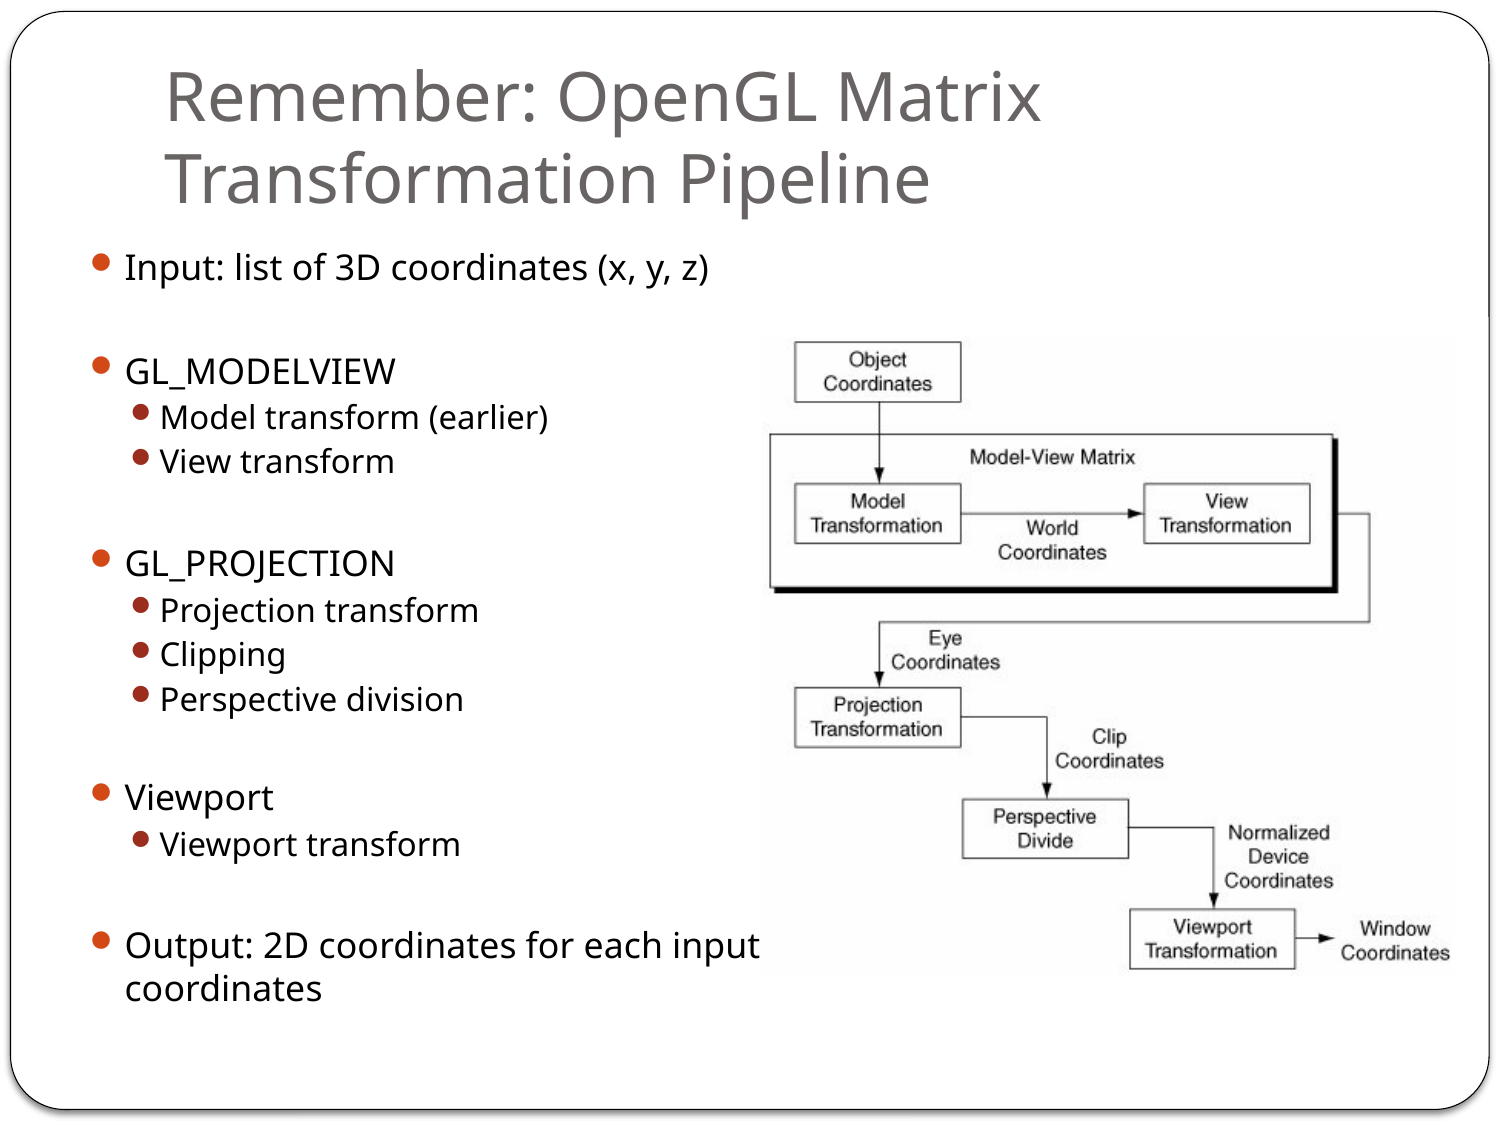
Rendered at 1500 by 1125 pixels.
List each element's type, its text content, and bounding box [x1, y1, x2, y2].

title Remember: OpenGL Matrix Transformation Pipeline [150, 45, 1425, 233]
list Input: list of 3D coordinates (x, y, z) GL_MODELVIEW Model transform (earlier) View transform GL_PROJECTION Projection transform Clipping Perspective division Viewport Viewport transform Output: 2D coordinates for each input 3D coordinates [75, 237, 857, 1025]
picture [762, 337, 1454, 977]
